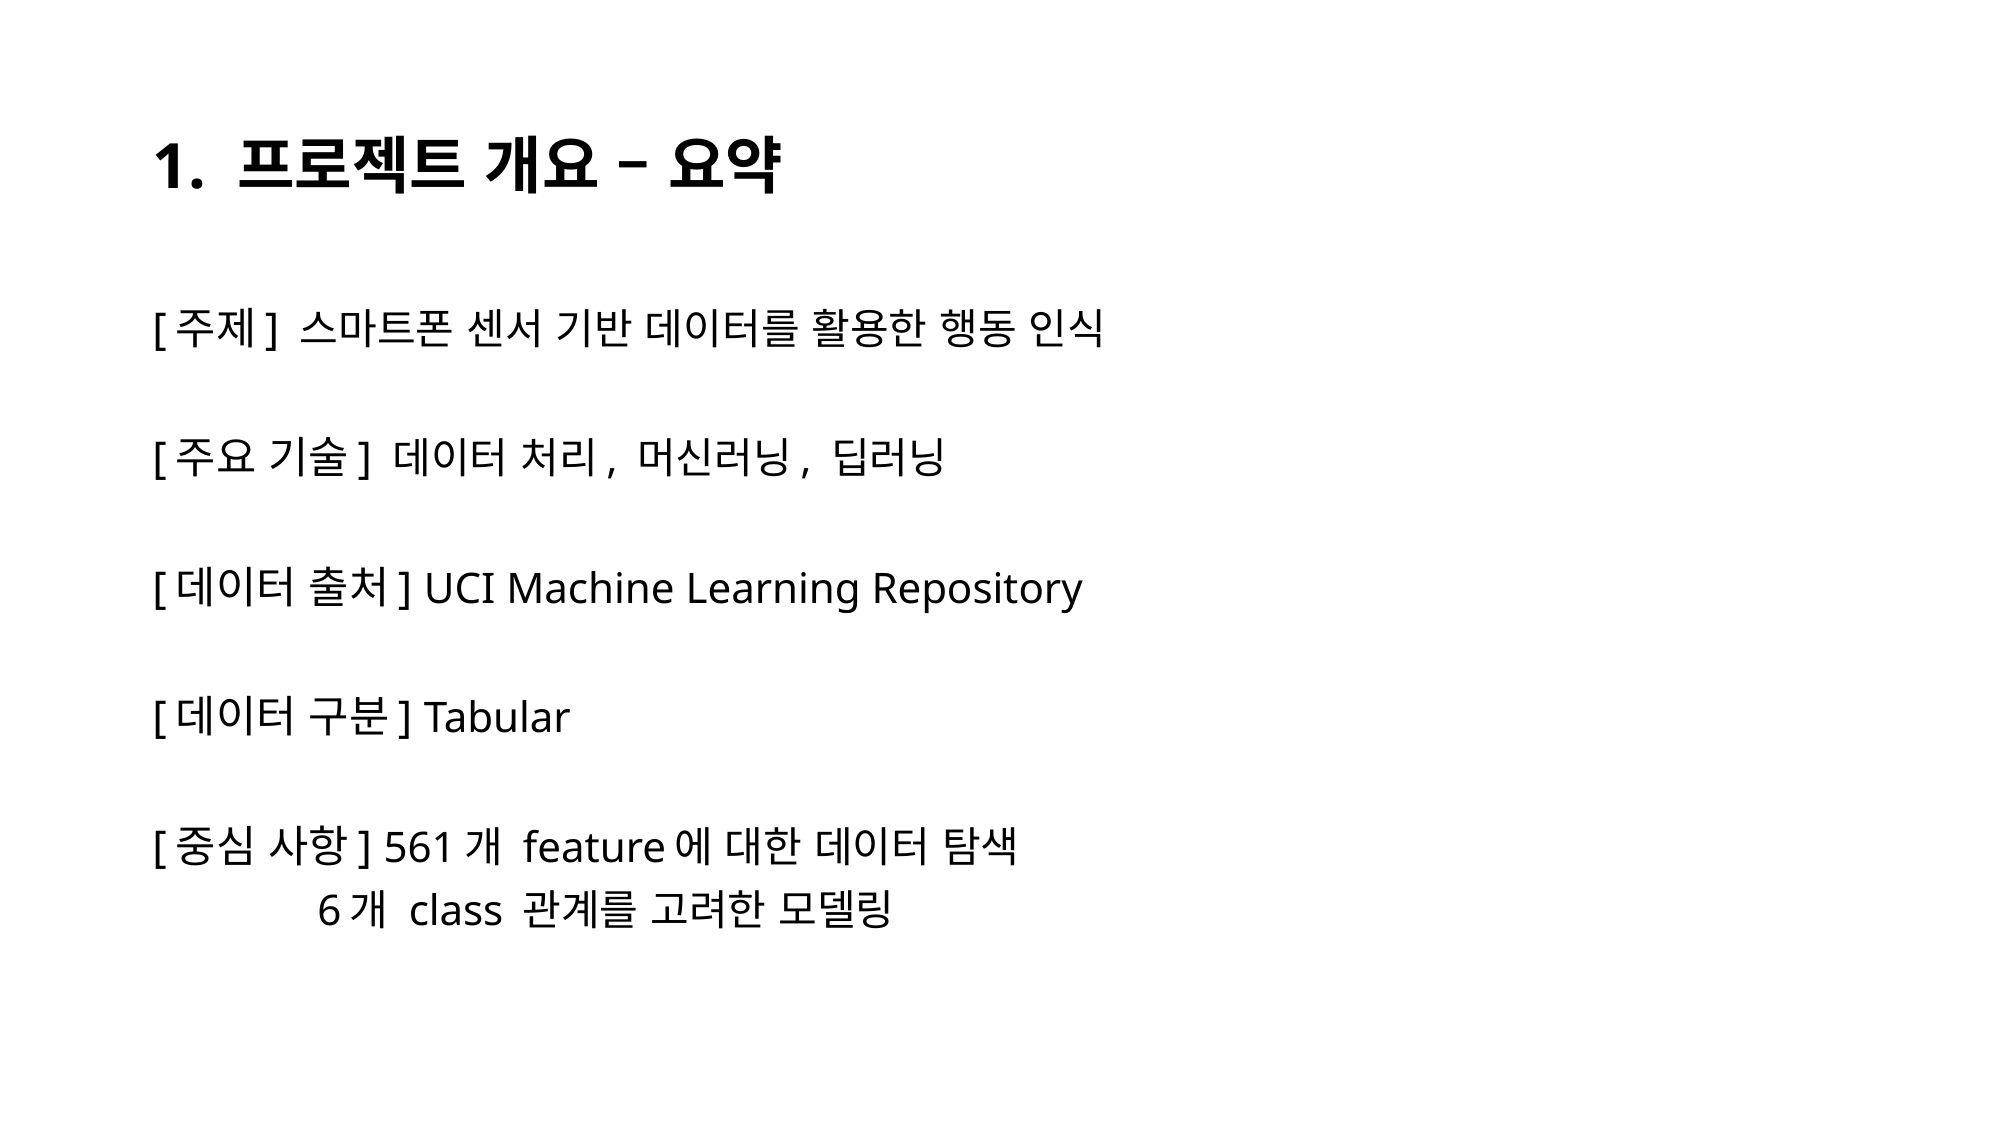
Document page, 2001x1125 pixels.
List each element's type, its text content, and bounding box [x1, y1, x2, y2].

title 1. 프로젝트 개요 – 요약 [137, 59, 1863, 278]
list [주제] 스마트폰 센서 기반 데이터를 활용한 행동 인식 [주요 기술] 데이터 처리, 머신러닝, 딥러닝 [데이터 출처] UCI Machine Learning Repository [데이터 구분] Tabular [중심 사항] 561개 feature에 대한 데이터 탐색 6개 class 관계를 고려한 모델링 [137, 299, 1863, 1014]
